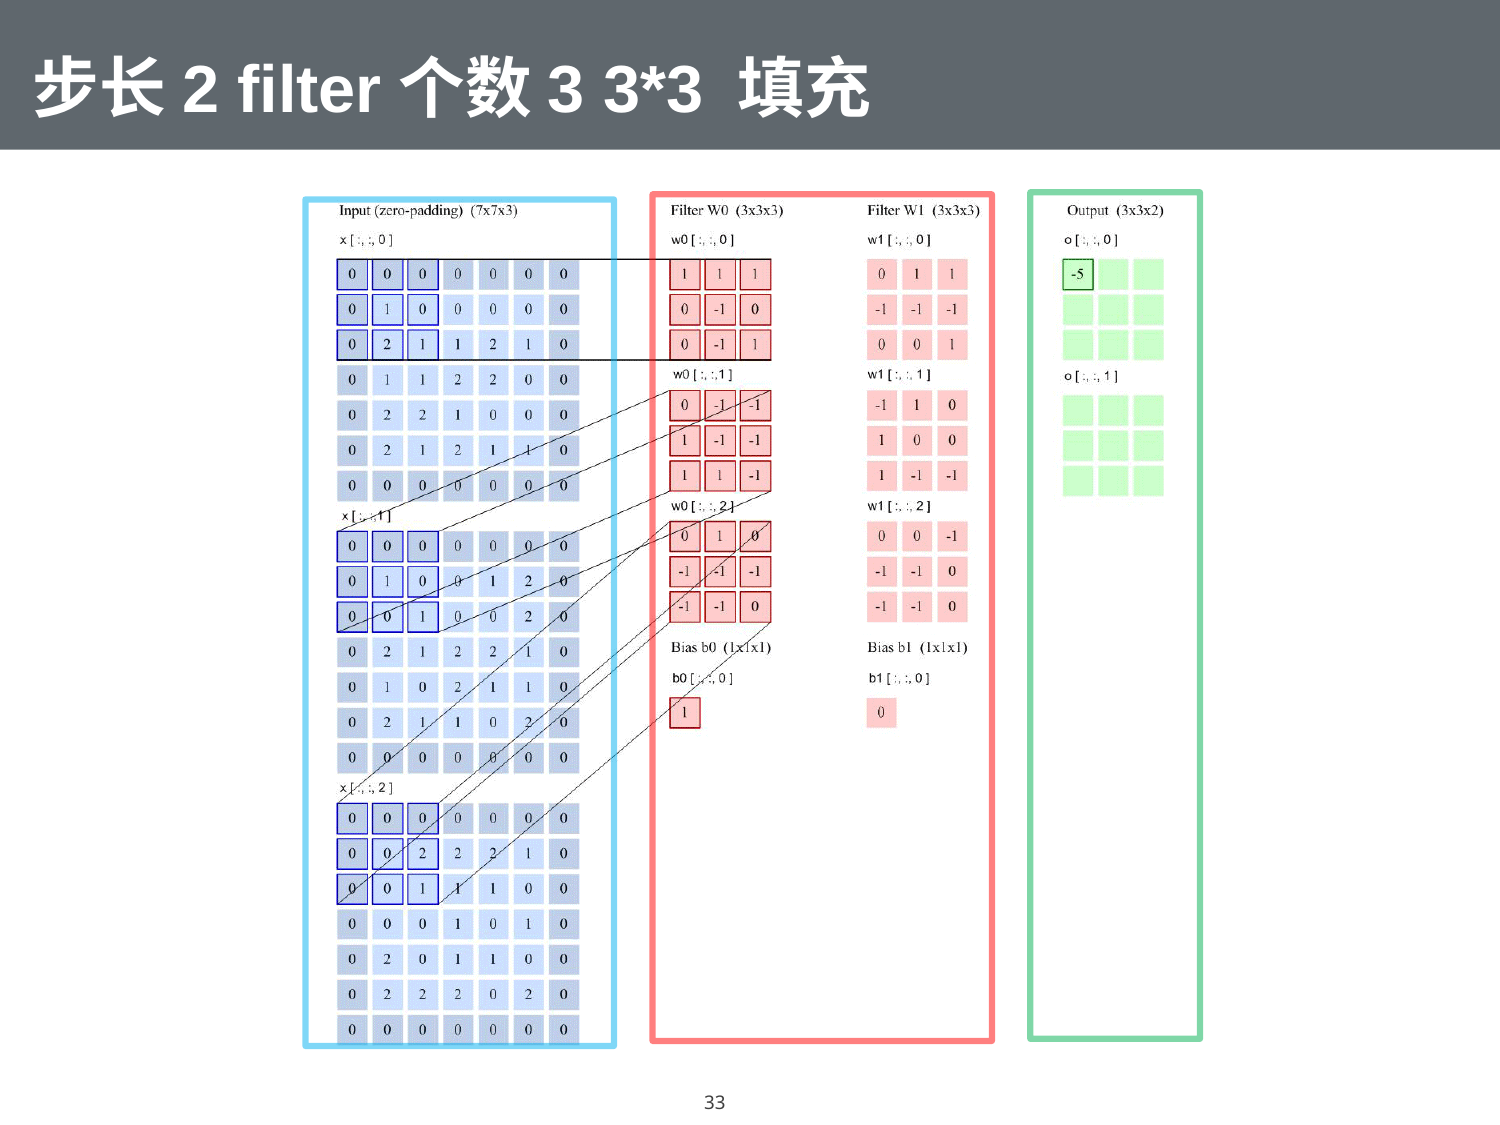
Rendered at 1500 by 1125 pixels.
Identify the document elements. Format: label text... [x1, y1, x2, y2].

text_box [305, 192, 1201, 1047]
title 步长2 filter个数3 3*3 填充 [17, 16, 1483, 134]
